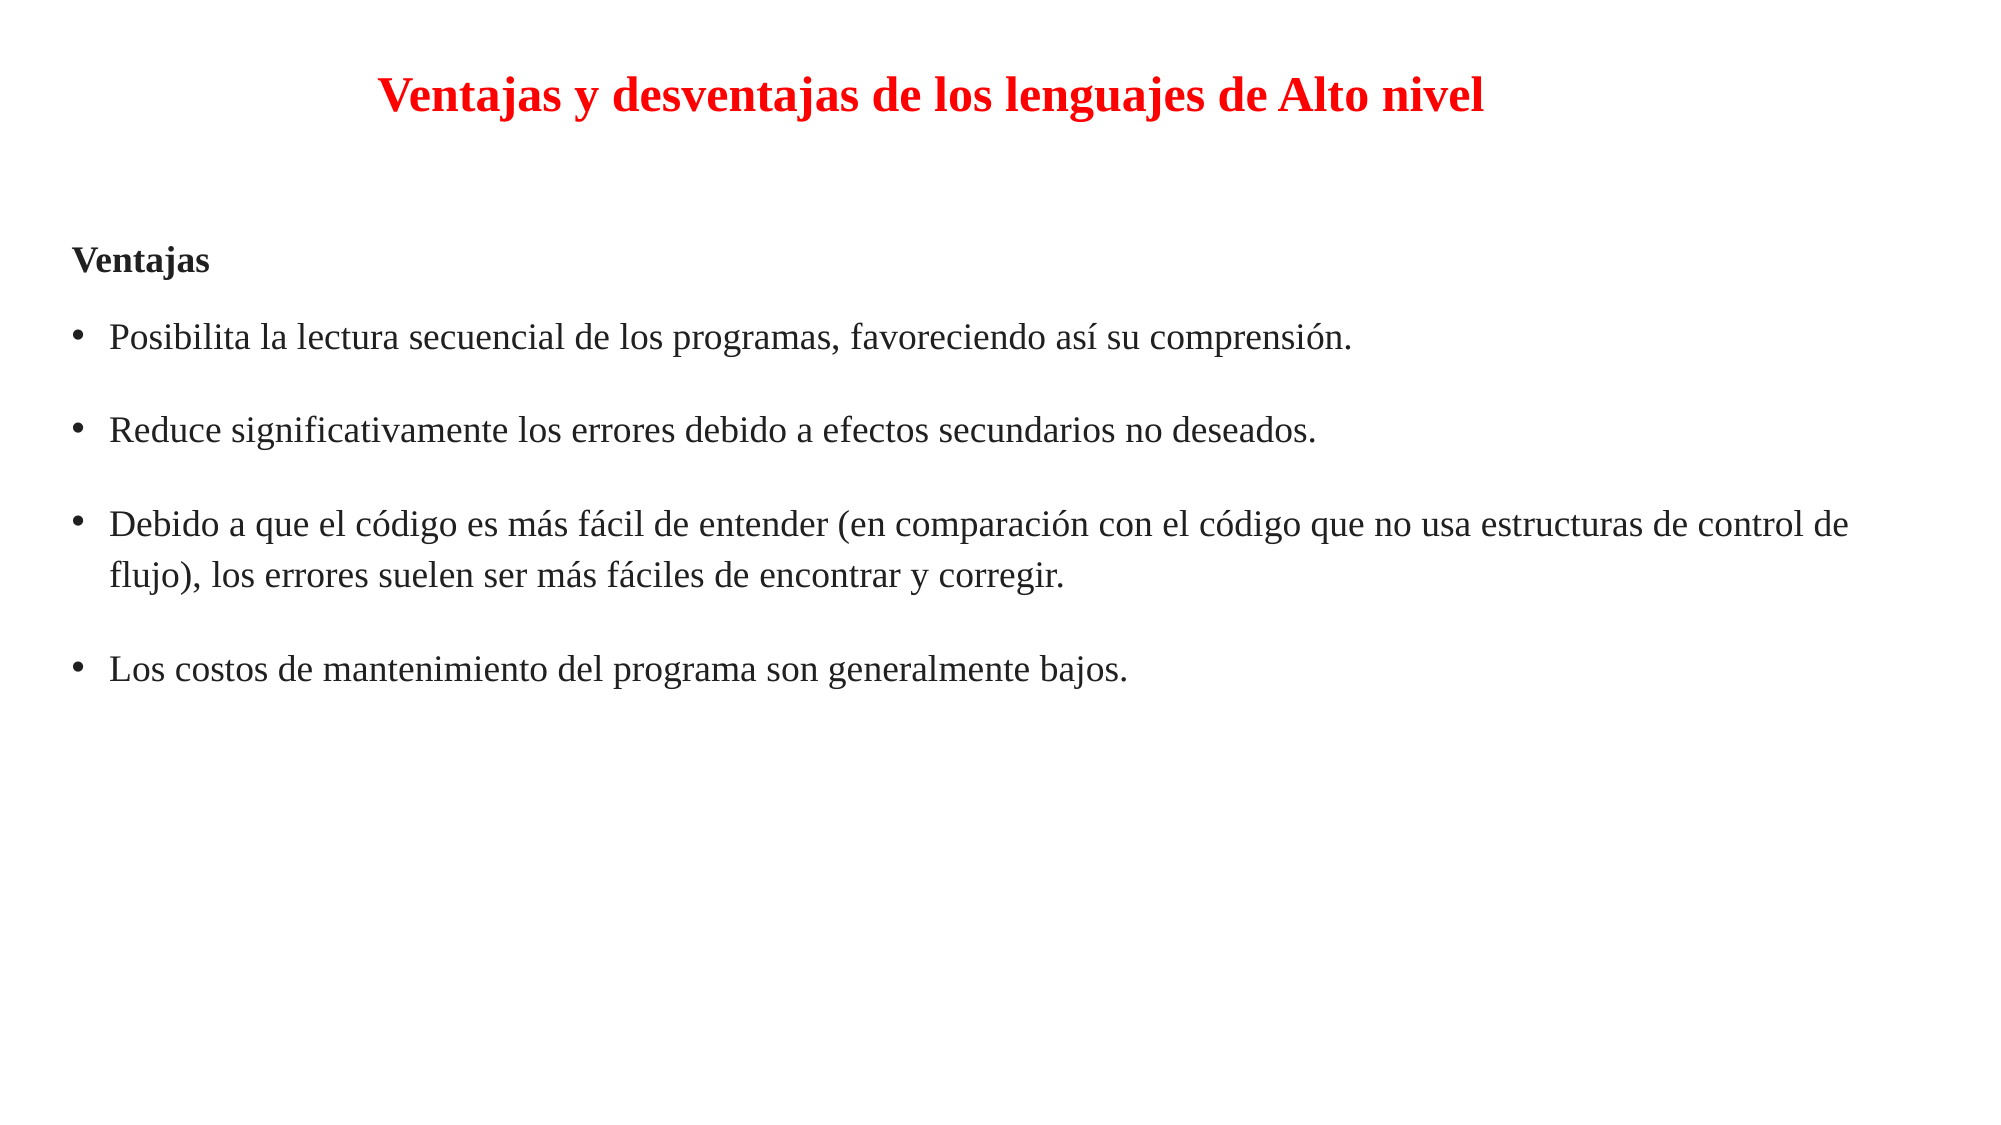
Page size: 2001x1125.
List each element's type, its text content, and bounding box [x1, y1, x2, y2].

list Ventajas Posibilita la lectura secuencial de los programas, favoreciendo así su comprensión. Reduce significativamente los errores debido a efectos secundarios no deseados. Debido a que el código es más fácil de entender (en comparación con el código que no usa estructuras de control de flujo), los errores suelen ser más fáciles de encontrar y corregir. Los costos de mantenimiento del programa son generalmente bajos. [56, 220, 1883, 987]
title Ventajas y desventajas de los lenguajes de Alto nivel [362, 0, 2000, 204]
